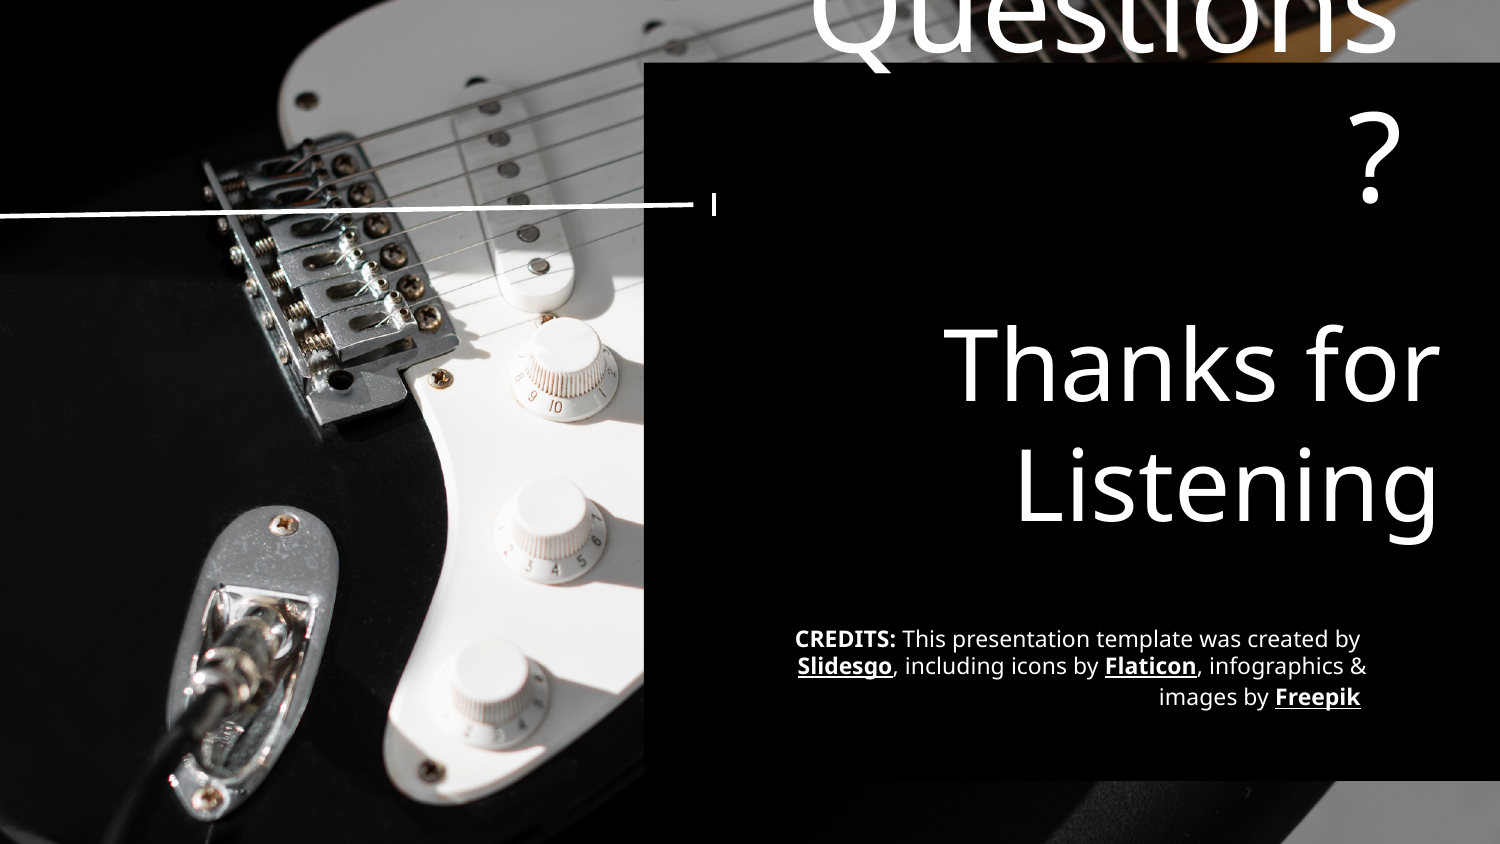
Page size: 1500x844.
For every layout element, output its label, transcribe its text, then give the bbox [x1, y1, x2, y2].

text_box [702, 192, 726, 217]
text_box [0, 204, 694, 217]
subtitle Thanks for Listening [731, 317, 1458, 527]
picture [0, 0, 1500, 204]
title Questions? [750, 102, 1418, 243]
picture [0, 217, 1500, 844]
